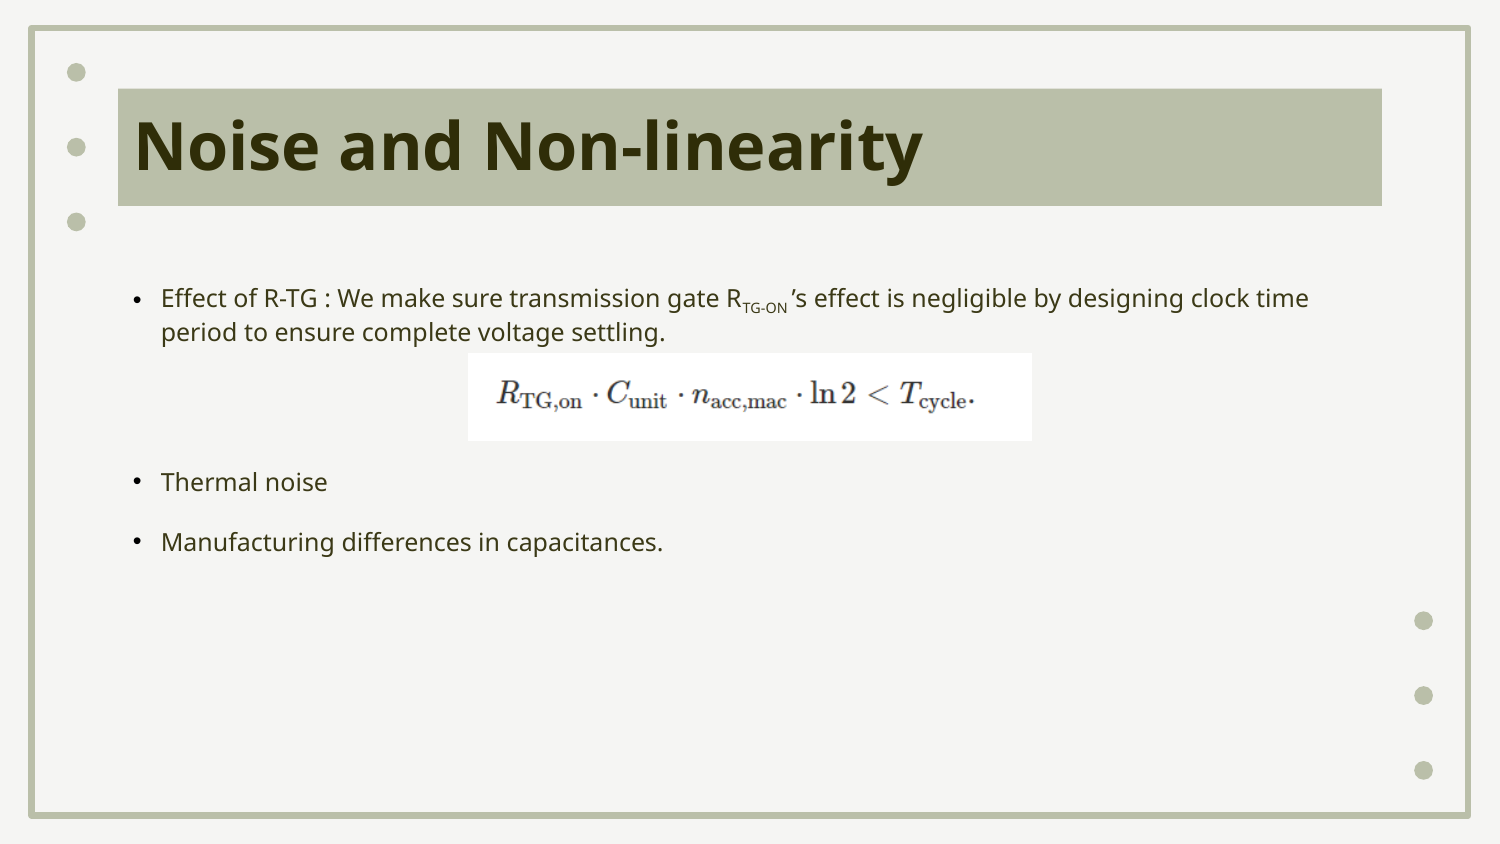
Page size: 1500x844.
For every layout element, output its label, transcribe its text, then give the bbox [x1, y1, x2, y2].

text_box Effect of R-TG : We make sure transmission gate RTG-ON ’s effect is negligible by designing clock time period to ensure complete voltage settling. Thermal noise Manufacturing differences in capacitances. [118, 275, 1382, 624]
title Noise and Non-linearity [118, 88, 1382, 206]
picture [467, 353, 1033, 442]
